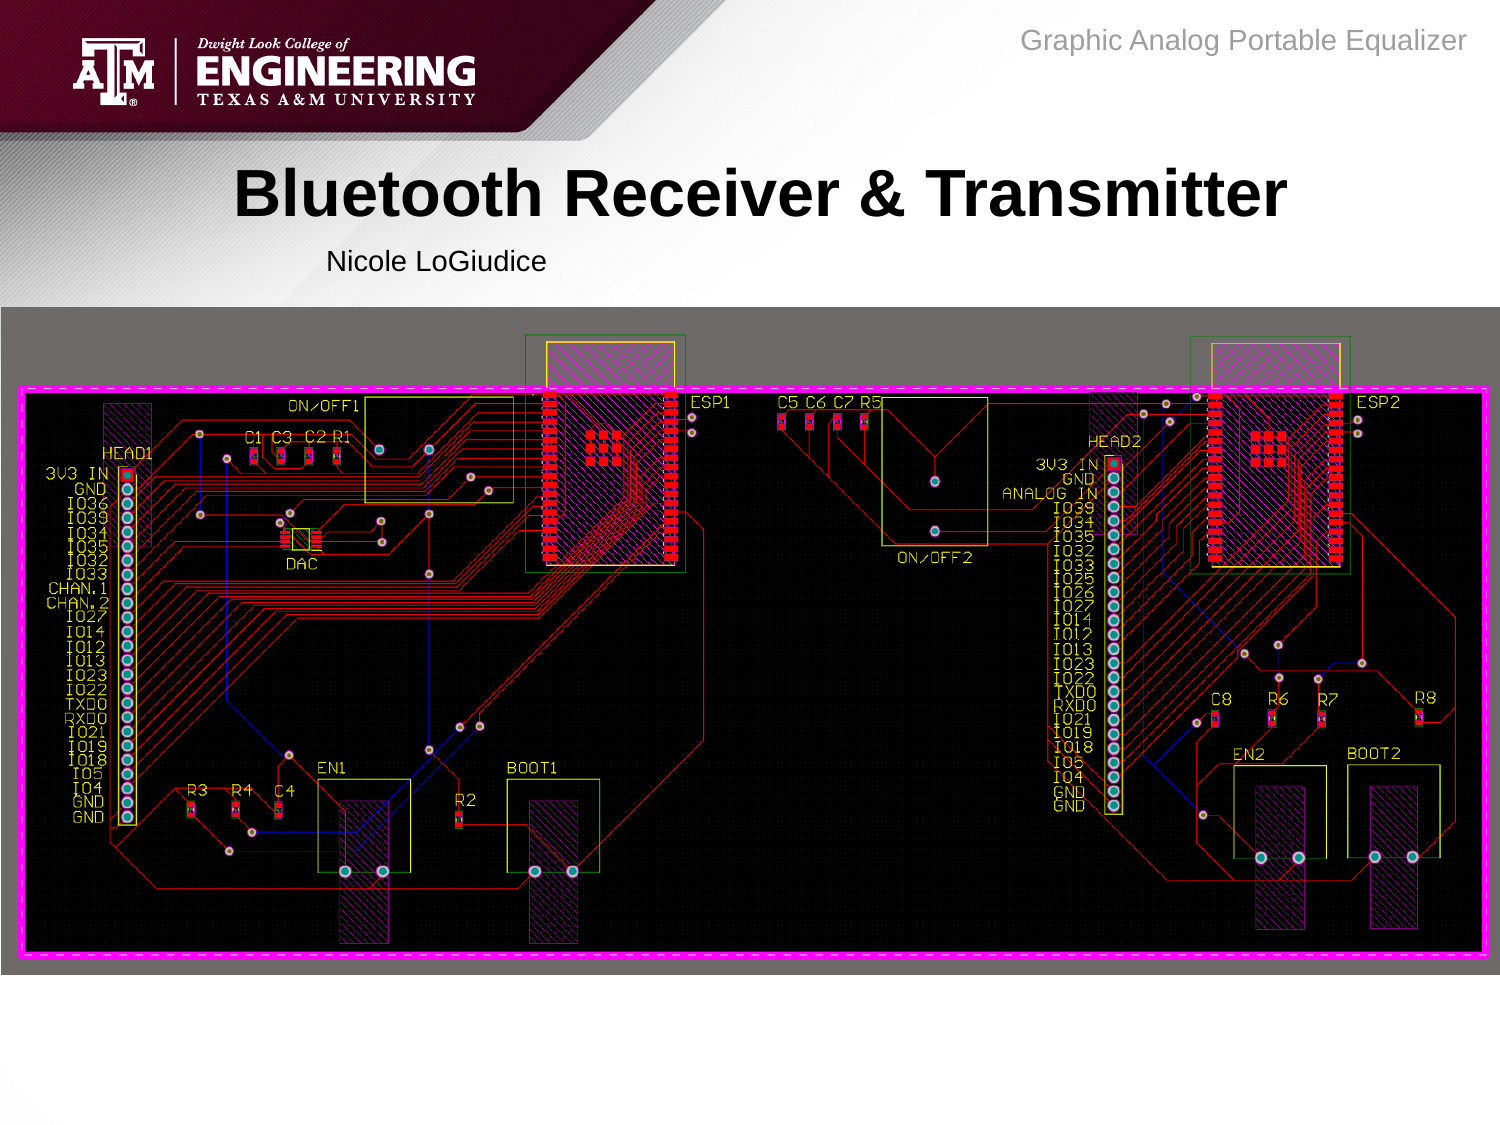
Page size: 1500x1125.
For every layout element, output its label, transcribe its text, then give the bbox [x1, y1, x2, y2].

title Bluetooth Receiver & Transmitter [86, 123, 1437, 256]
picture [0, 0, 1500, 1125]
text_box Nicole LoGiudice [311, 227, 673, 293]
text_box Graphic Analog Portable Equalizer [1005, 6, 1487, 72]
